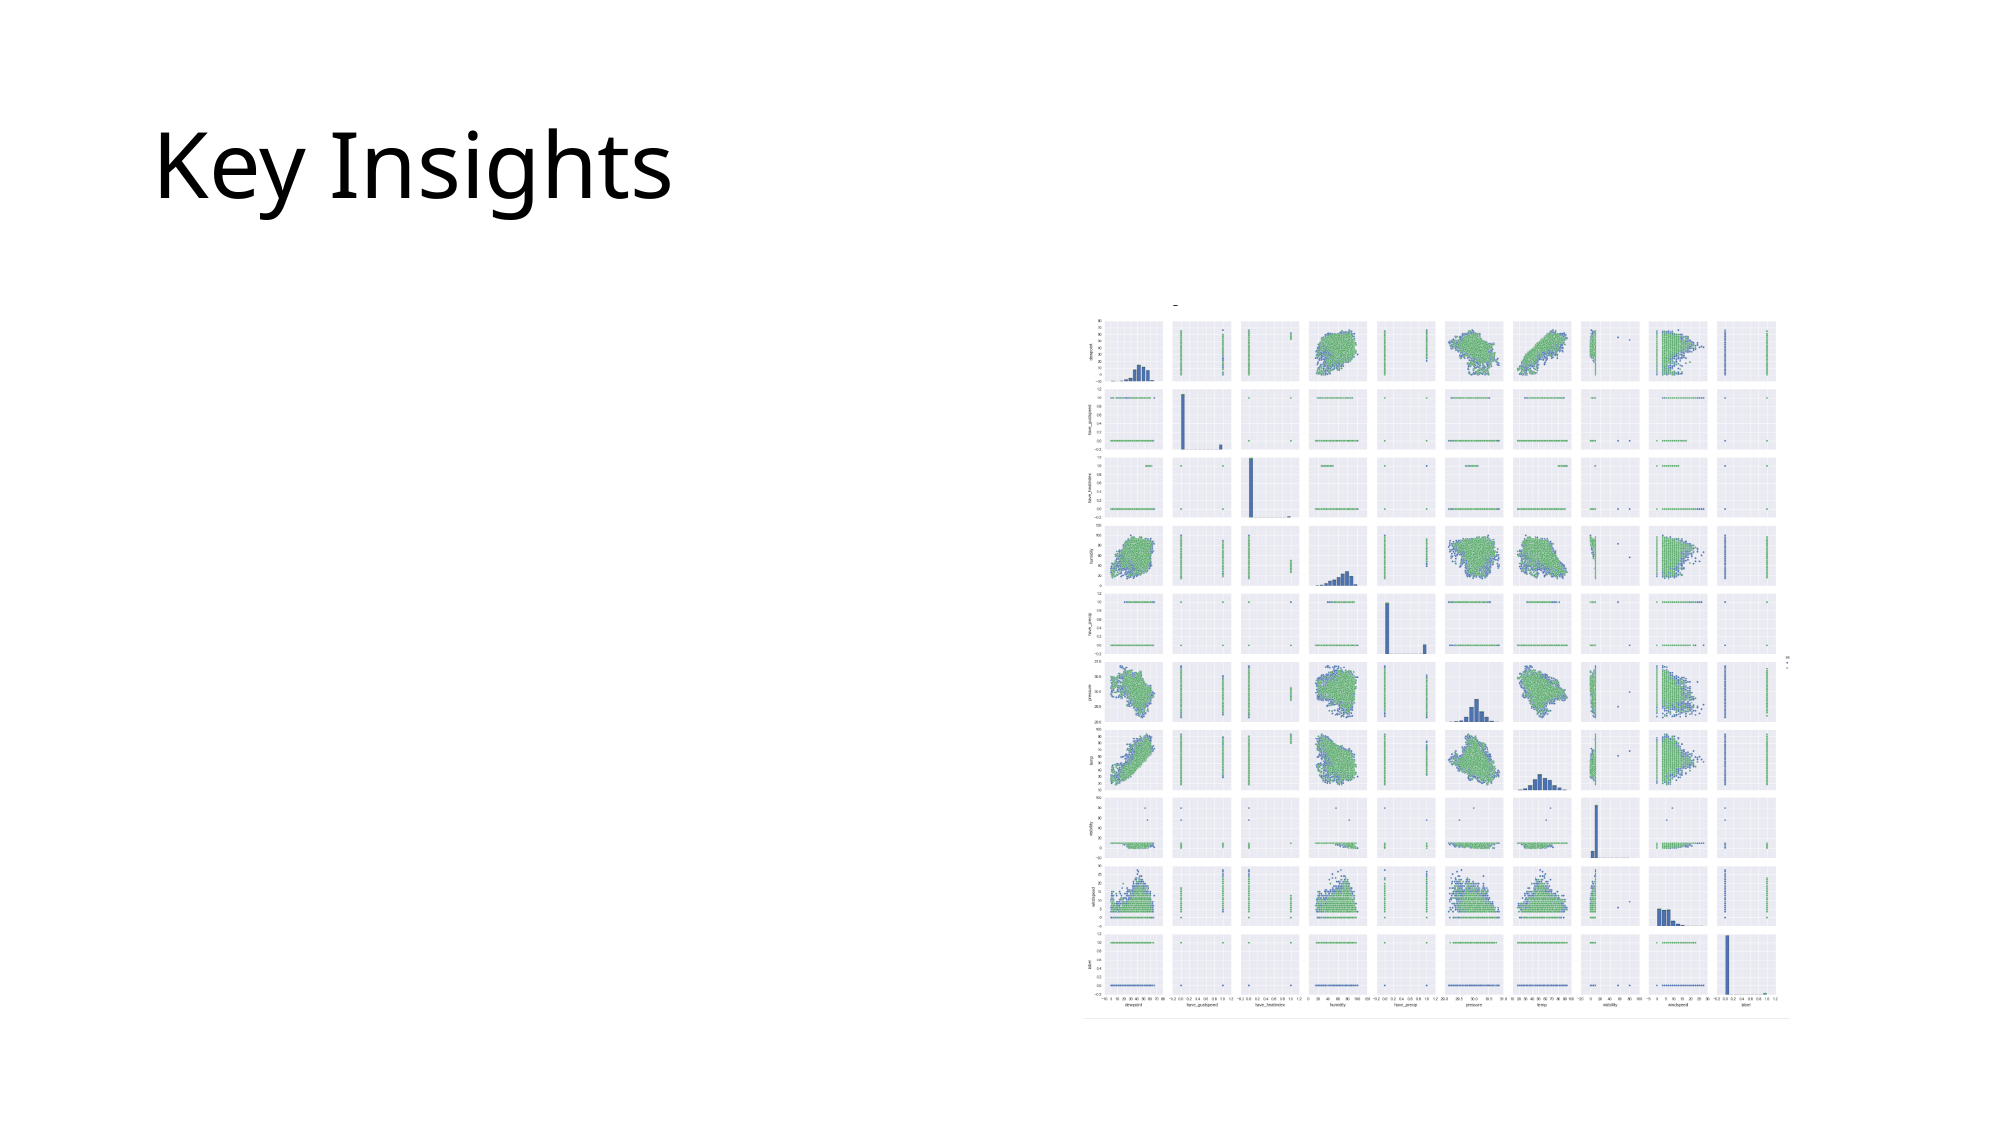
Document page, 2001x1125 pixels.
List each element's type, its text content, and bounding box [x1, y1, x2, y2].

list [1074, 305, 1790, 1019]
title Key Insights [137, 59, 1863, 278]
